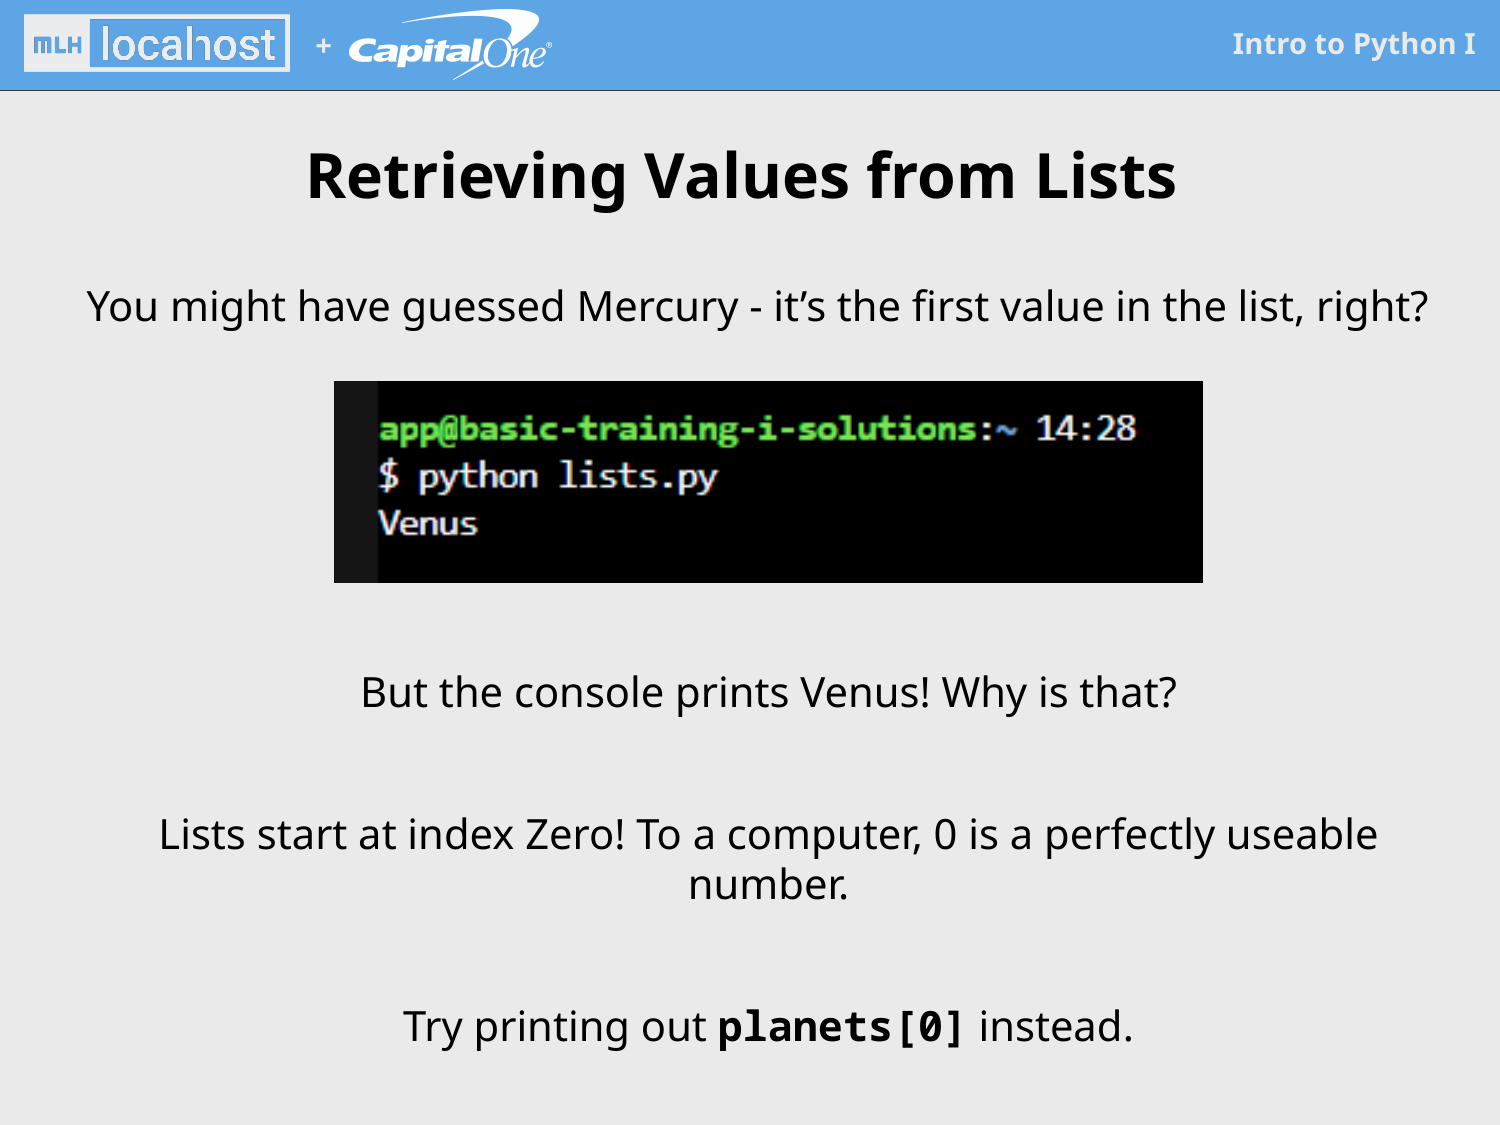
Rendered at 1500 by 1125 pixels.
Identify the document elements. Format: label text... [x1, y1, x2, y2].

picture [24, 14, 290, 72]
picture [349, 9, 552, 80]
text_box But the console prints Venus! Why is that? Lists start at index Zero! To a computer, 0 is a perfectly useable number. Try printing out planets[0] instead. [122, 790, 1415, 926]
title Retrieving Values from Lists [26, 106, 1474, 242]
text_box You might have guessed Mercury - it’s the first value in the list, right? [61, 274, 1455, 477]
text_box [61, 889, 1455, 1109]
picture [334, 380, 1204, 583]
